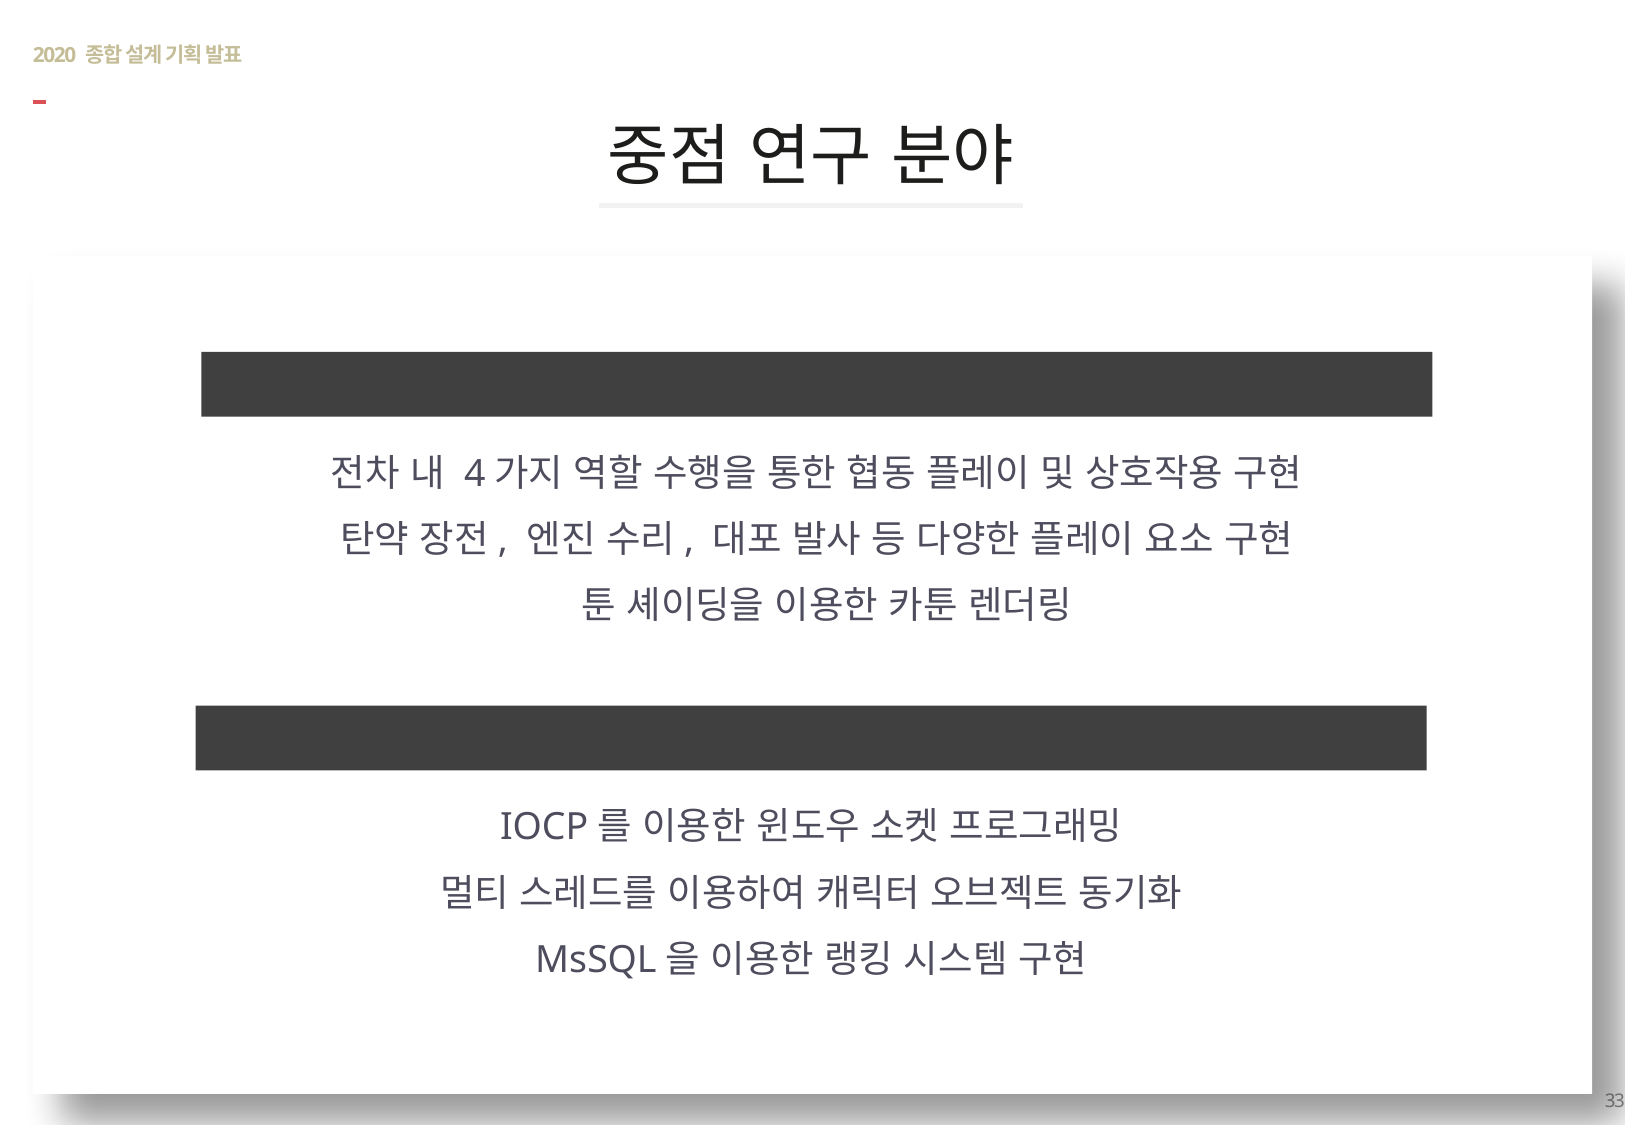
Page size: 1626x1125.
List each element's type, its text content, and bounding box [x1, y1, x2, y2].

slide_number 33 [1556, 1077, 1625, 1125]
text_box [168, 705, 1454, 986]
text_box [31, 253, 1594, 1096]
text_box 중점 연구 분야 [215, 124, 1407, 182]
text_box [174, 351, 1460, 632]
title 2020 종합 설계 기획 발표 [32, 19, 482, 90]
